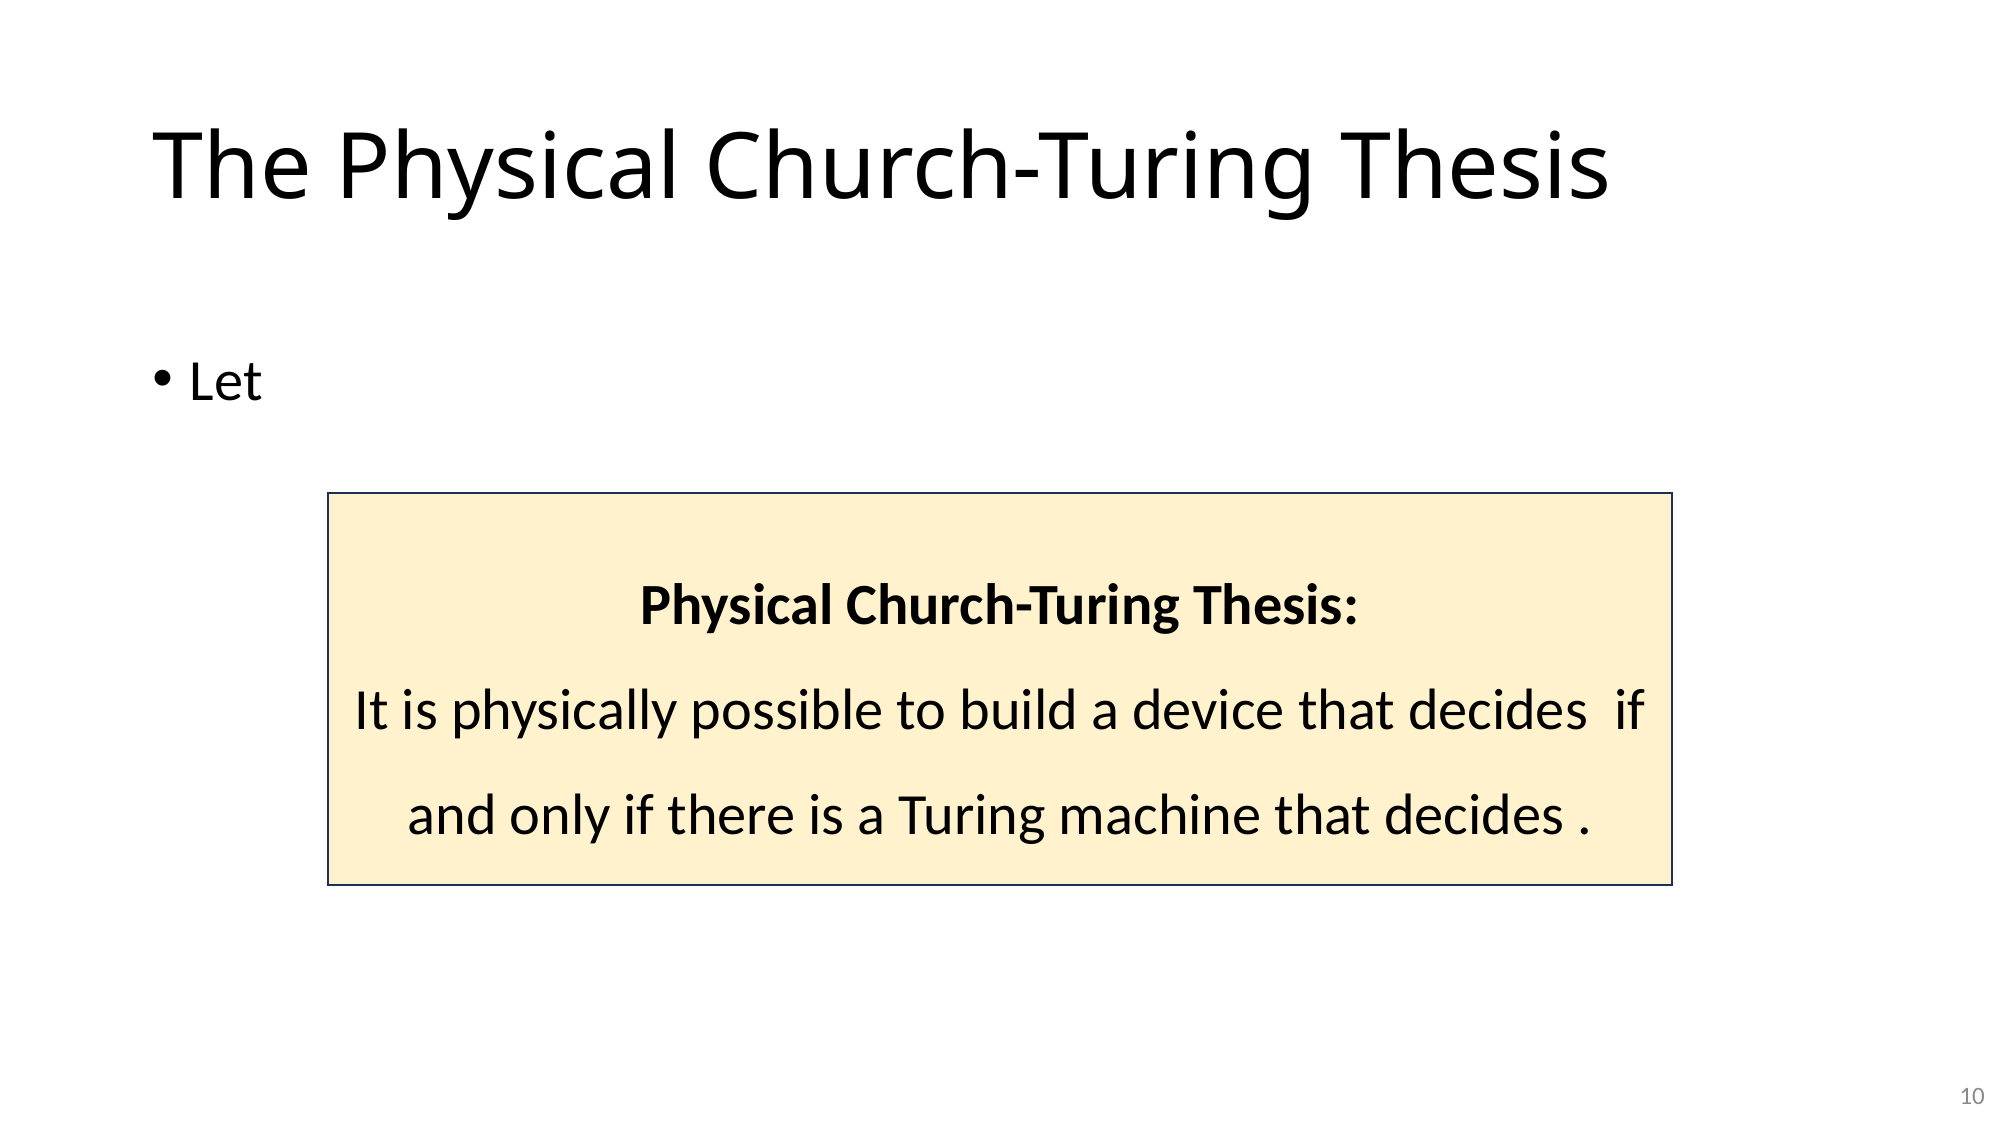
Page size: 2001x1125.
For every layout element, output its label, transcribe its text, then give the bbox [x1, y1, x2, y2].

slide_number 10 [1550, 1064, 2000, 1125]
title The Physical Church-Turing Thesis [137, 59, 1863, 278]
